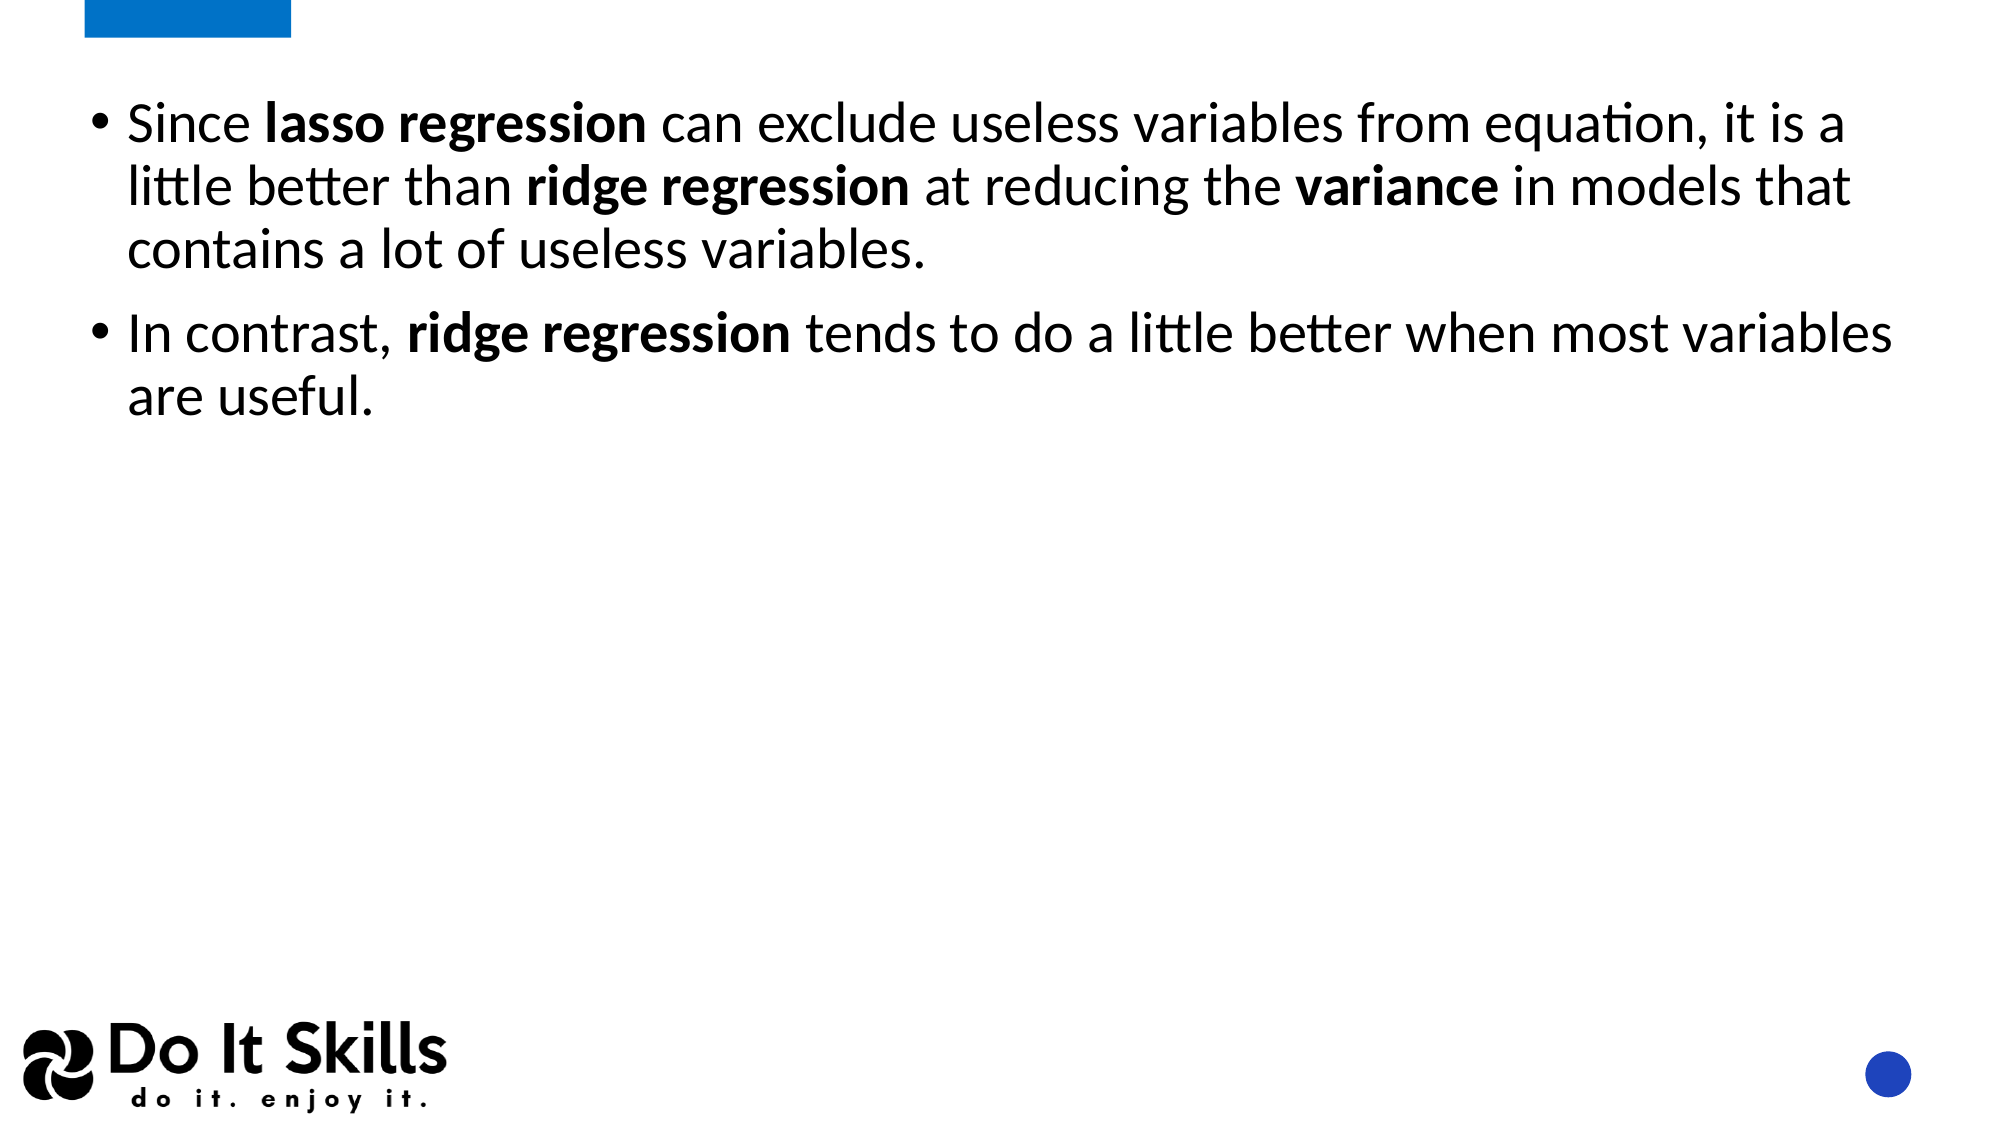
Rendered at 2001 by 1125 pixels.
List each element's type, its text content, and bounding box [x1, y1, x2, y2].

picture [0, 1002, 458, 1125]
list Since lasso regression can exclude useless variables from equation, it is a little better than ridge regression at reducing the variance in models that contains a lot of useless variables. In contrast, ridge regression tends to do a little better when most variables are useful. [75, 84, 1955, 1014]
